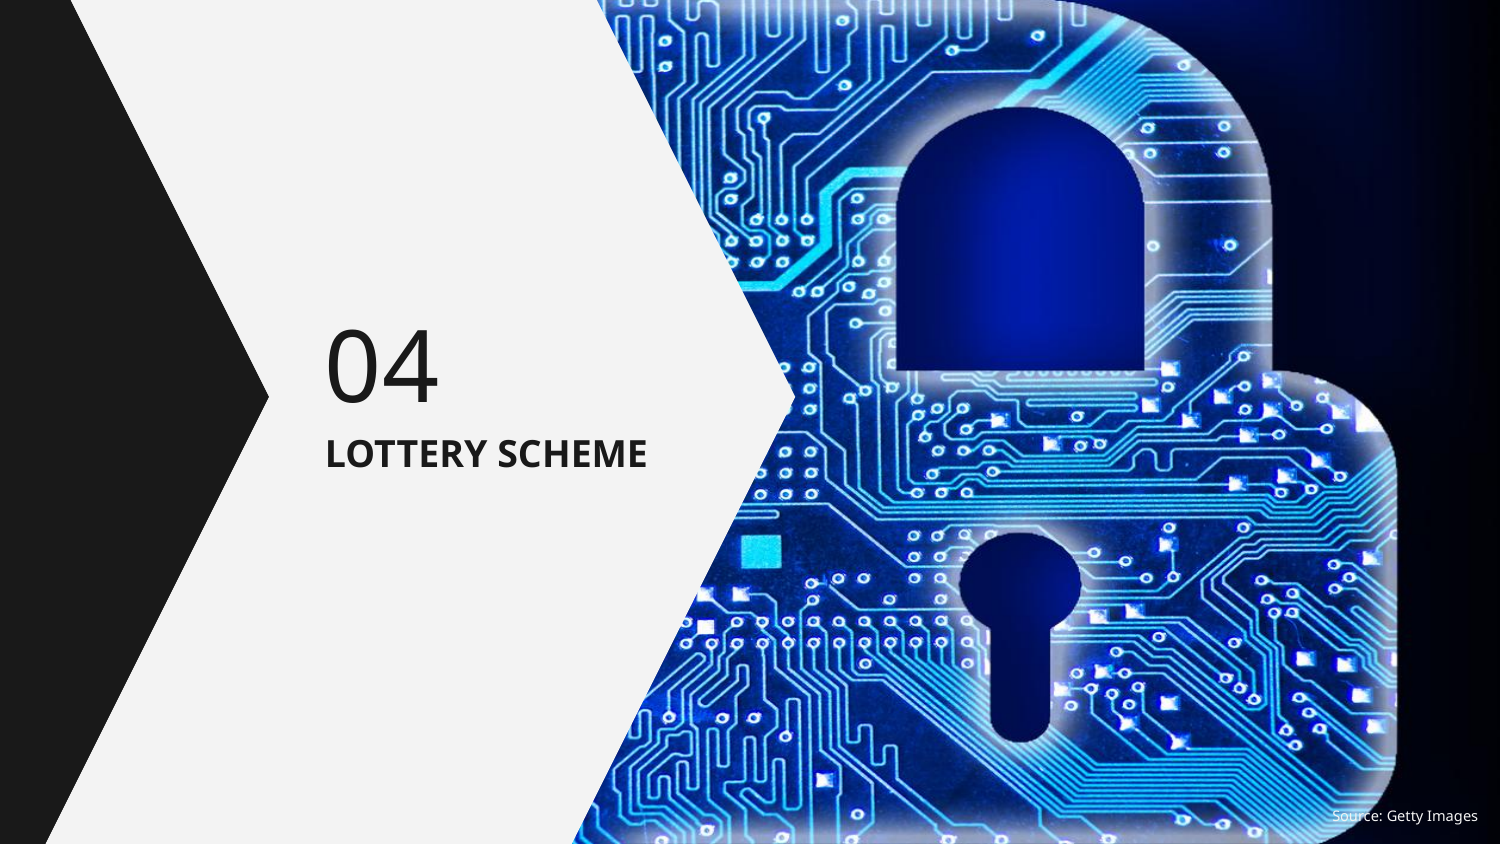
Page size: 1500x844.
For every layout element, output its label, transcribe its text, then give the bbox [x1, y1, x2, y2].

text_box [0, 0, 269, 844]
picture [573, 0, 1500, 844]
title LOTTERY SCHEME [309, 386, 849, 519]
title 04 [309, 287, 799, 412]
subtitle Source: Getty Images [1284, 789, 1494, 827]
